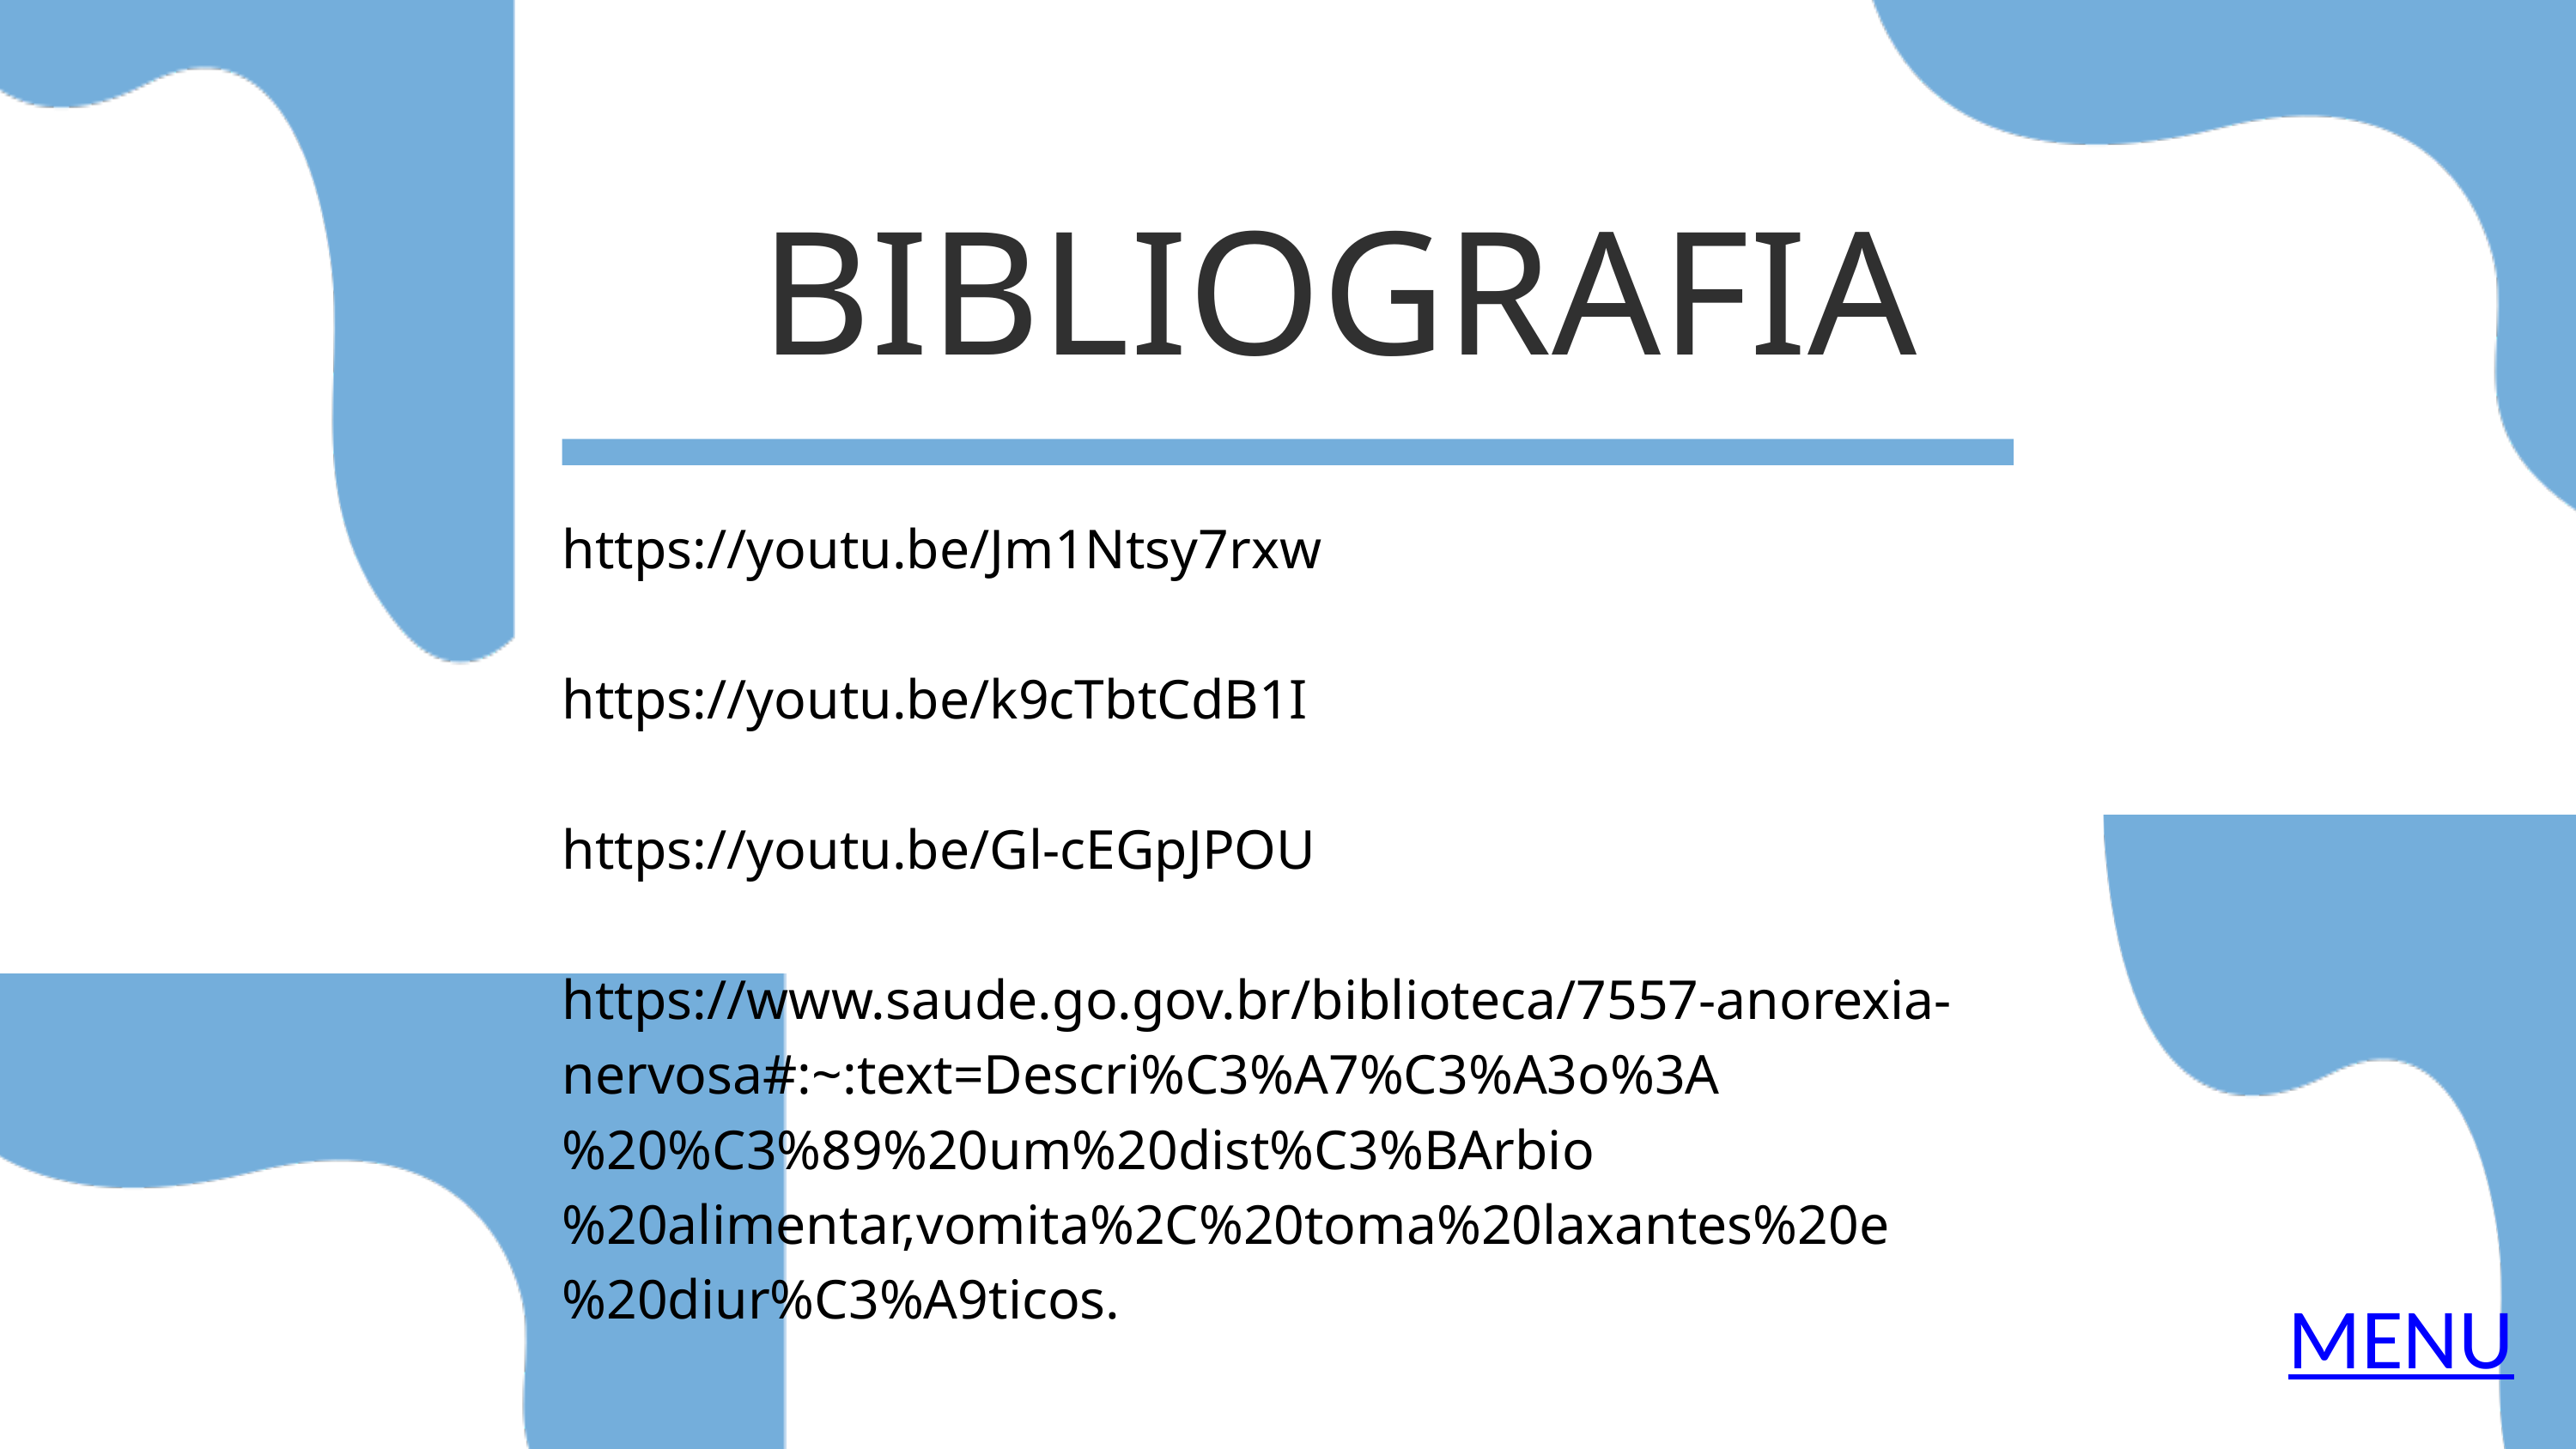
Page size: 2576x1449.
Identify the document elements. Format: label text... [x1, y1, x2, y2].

text_box [2103, 815, 2576, 1449]
text_box [0, 973, 787, 1449]
text_box [562, 439, 1872, 465]
text_box [0, 0, 515, 688]
text_box [1858, 0, 2576, 561]
text_box BIBLIOGRAFIA [714, 200, 1870, 389]
text_box MENU [2275, 1276, 2552, 1392]
text_box https://youtu.be/Jm1Ntsy7rxw https://youtu.be/k9cTbtCdB1I https://youtu.be/Gl-cEGpJPOU https://www.saude.go.gov.br/biblioteca/7557-anorexia-nervosa#:~:text=Descri%C3%A7%C3%A3o%3A%20%C3%89%20um%20dist%C3%BArbio%20alimentar,vomita%2C%20toma%20laxantes%20e%20diur%C3%A9ticos. [562, 504, 2014, 1331]
